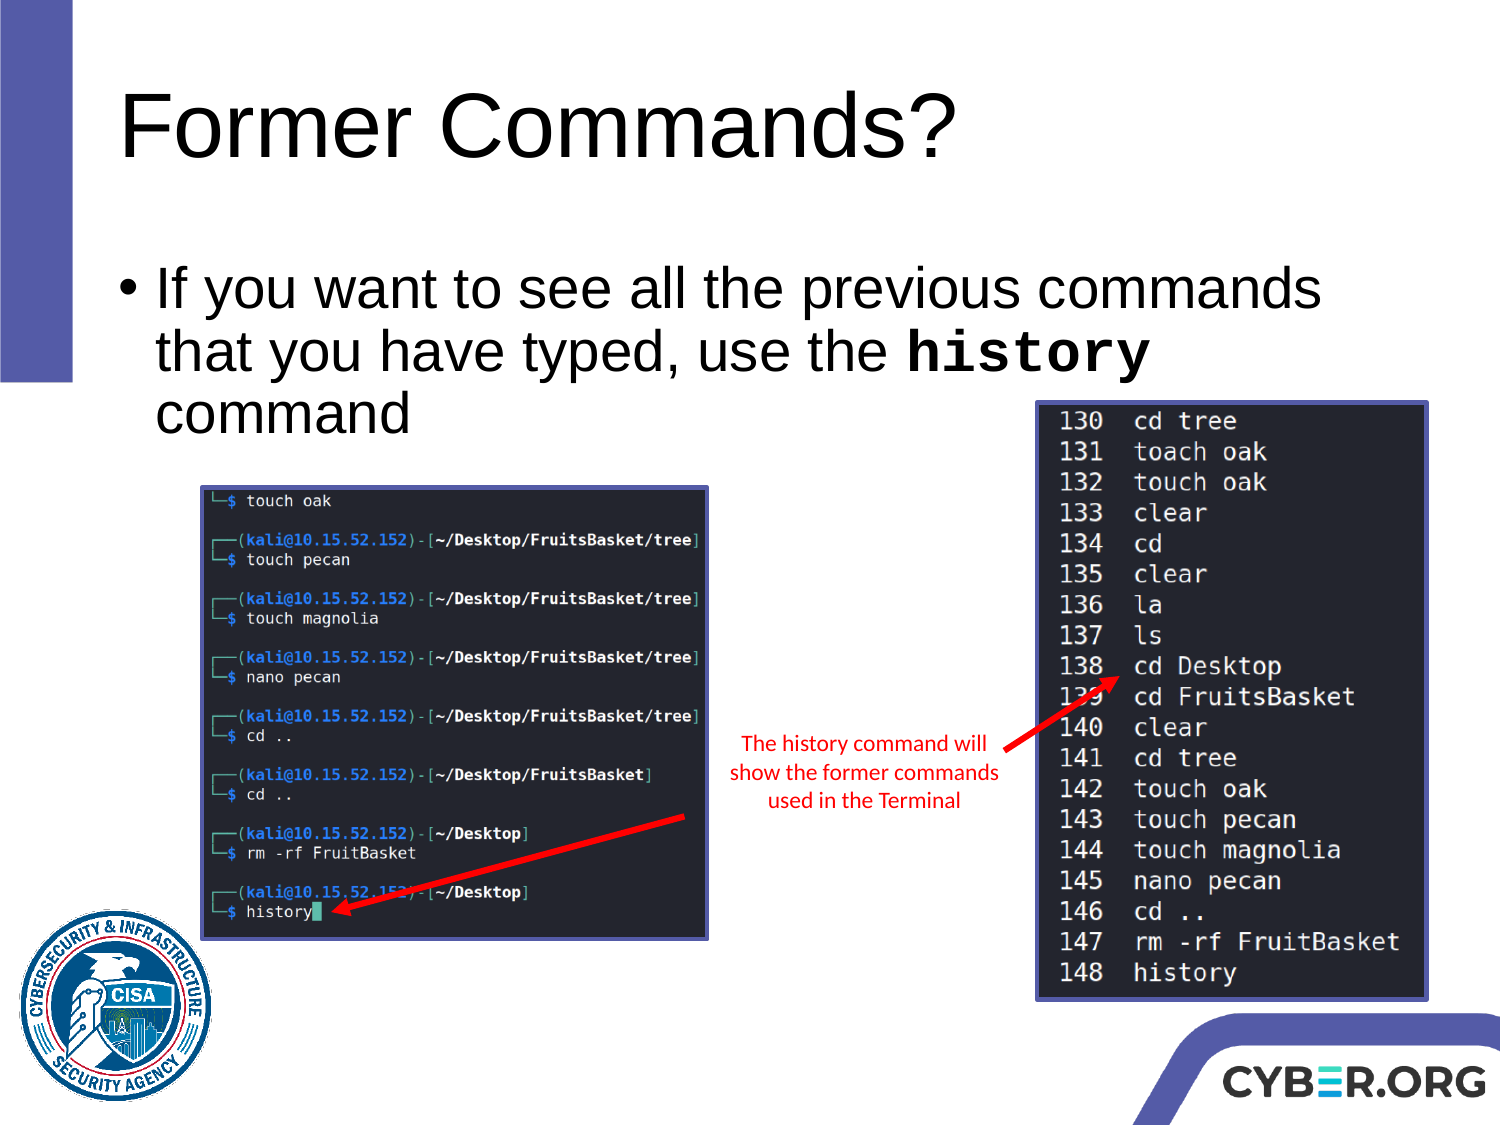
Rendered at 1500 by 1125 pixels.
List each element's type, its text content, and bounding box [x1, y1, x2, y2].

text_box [330, 816, 685, 913]
text_box The history command will show the former commands used in the Terminal [719, 725, 1010, 816]
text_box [1004, 675, 1121, 751]
list If you want to see all the previous commands that you have typed, use the history command [103, 250, 1397, 998]
title Former Commands? [103, 59, 1397, 196]
picture [0, 0, 1500, 1125]
